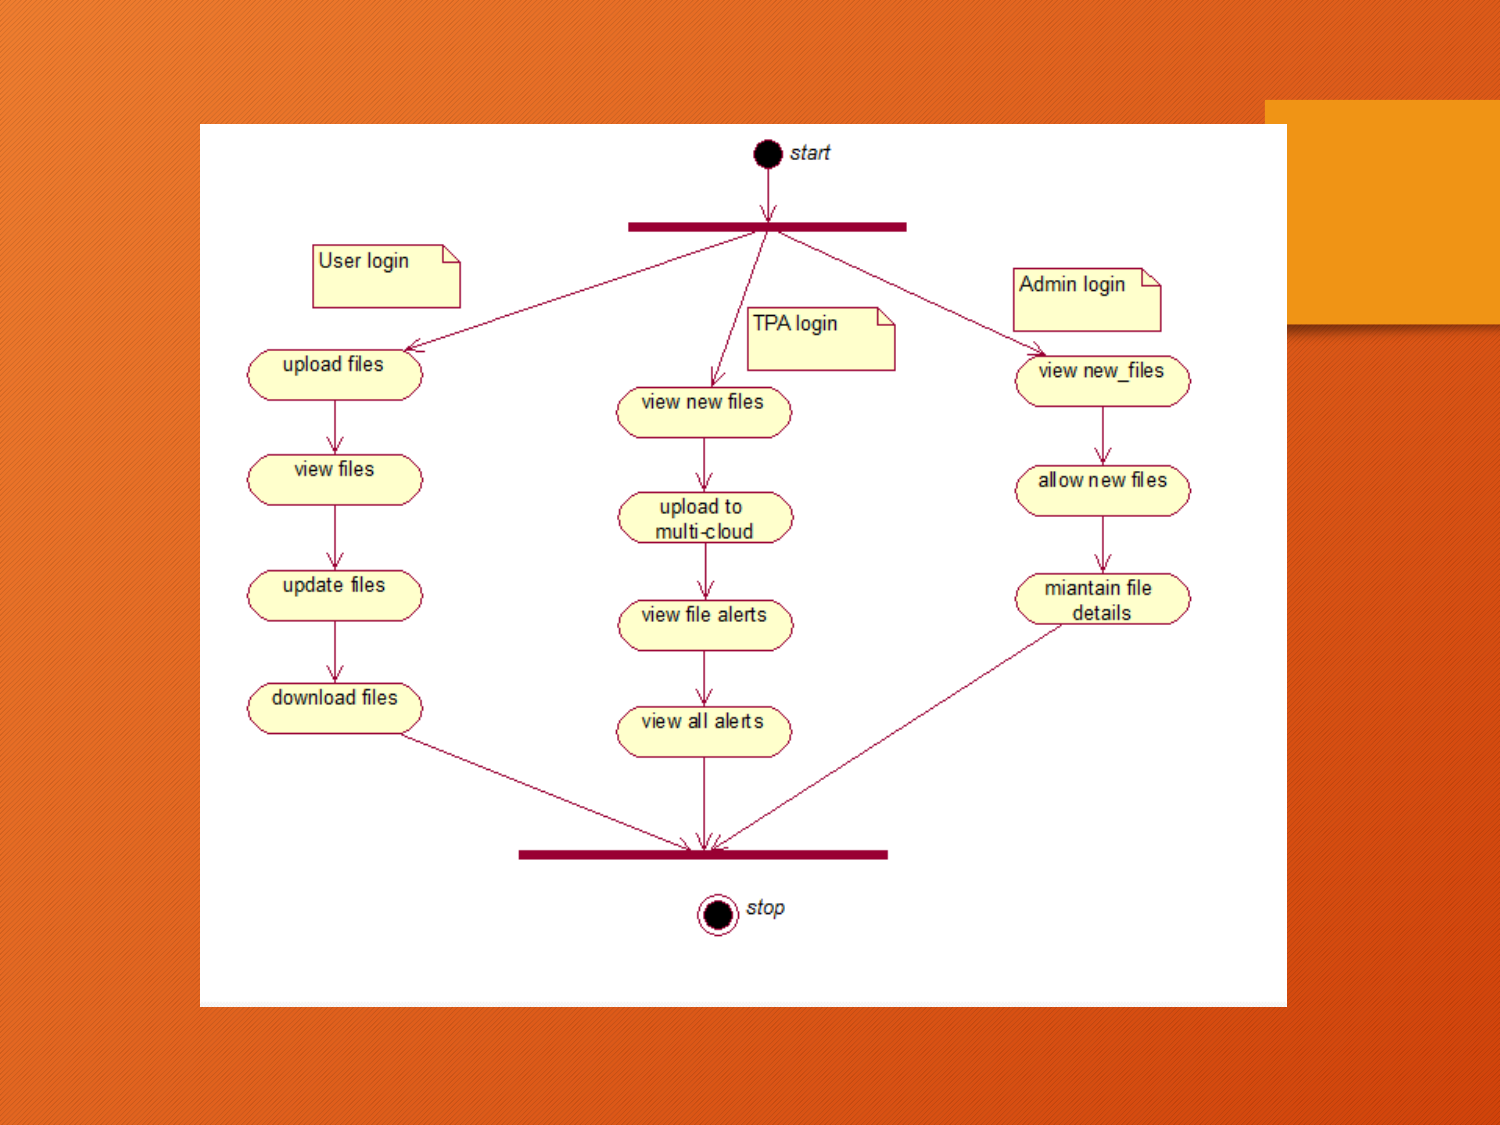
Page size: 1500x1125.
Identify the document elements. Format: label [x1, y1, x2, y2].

picture [199, 124, 1500, 1007]
